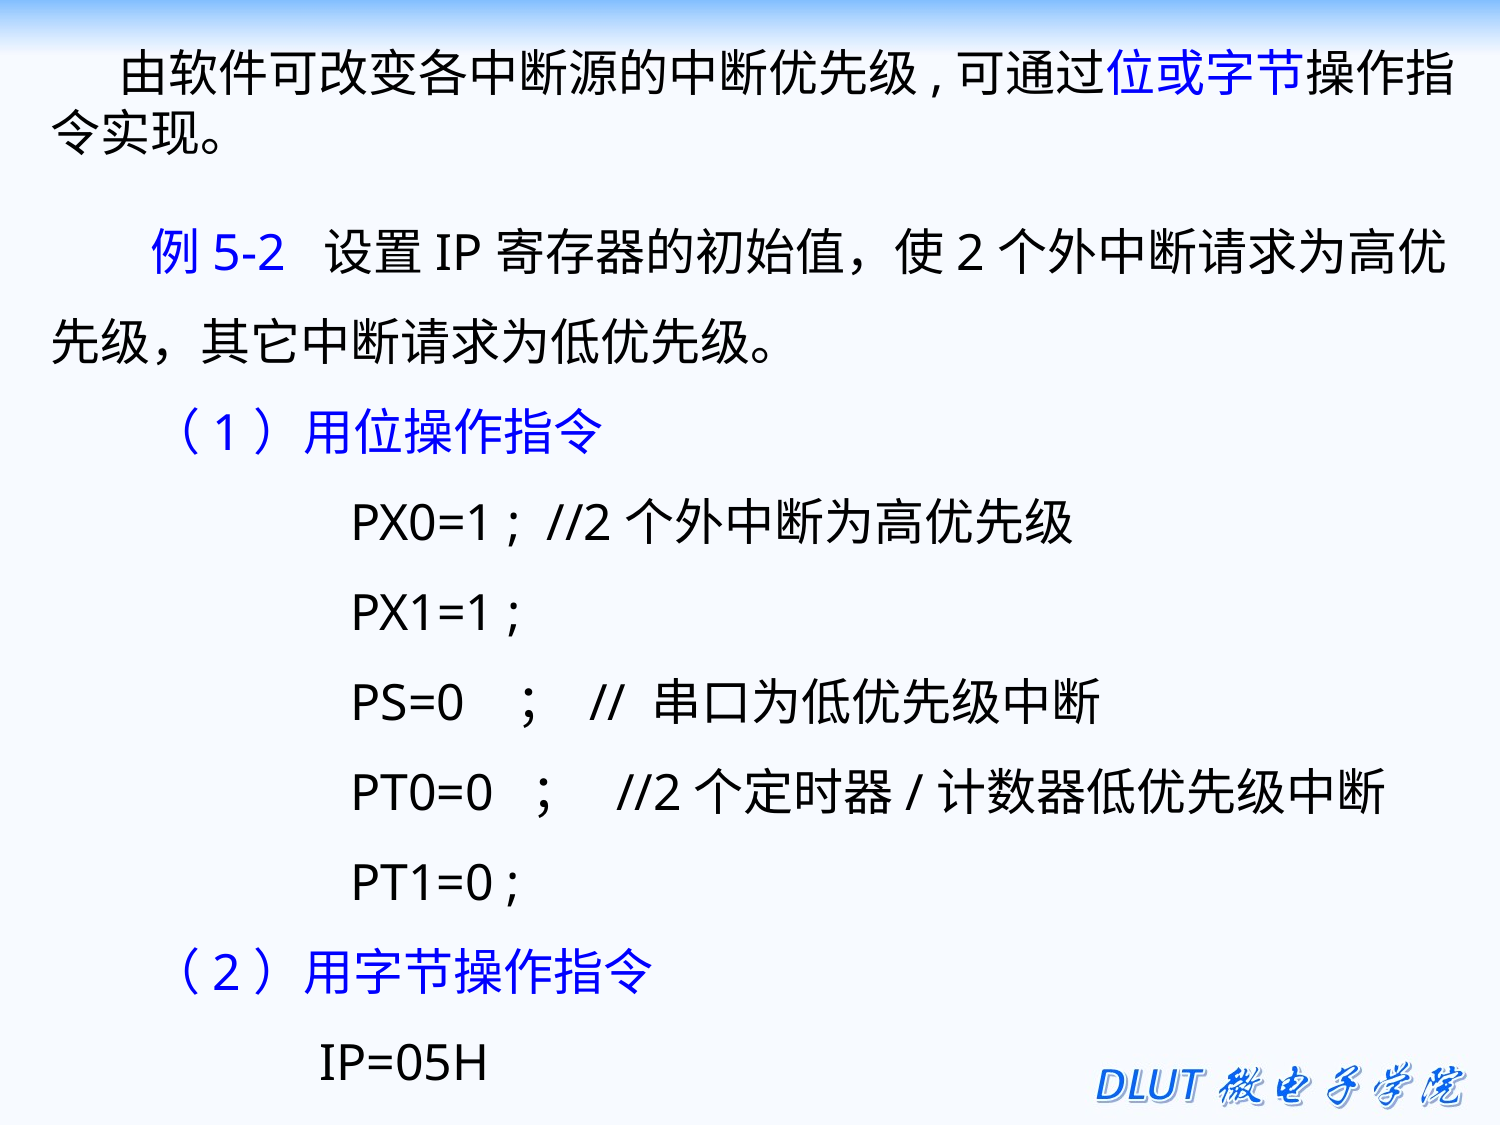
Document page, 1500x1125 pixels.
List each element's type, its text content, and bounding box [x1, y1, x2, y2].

picture [0, 0, 1500, 1125]
text_box 例5-2 设置IP寄存器的初始值，使2个外中断请求为高优先级，其它中断请求为低优先级。 （1）用位操作指令 PX0=1 ; //2个外中断为高优先级 PX1=1 ; PS=0 ； // 串口为低优先级中断 PT0=0 ； //2个定时器/计数器低优先级中断 PT1=0 ; （2）用字节操作指令 IP=05H [35, 182, 1500, 1017]
text_box 由软件可改变各中断源的中断优先级,可通过位或字节操作指令实现。 [35, 34, 1485, 170]
